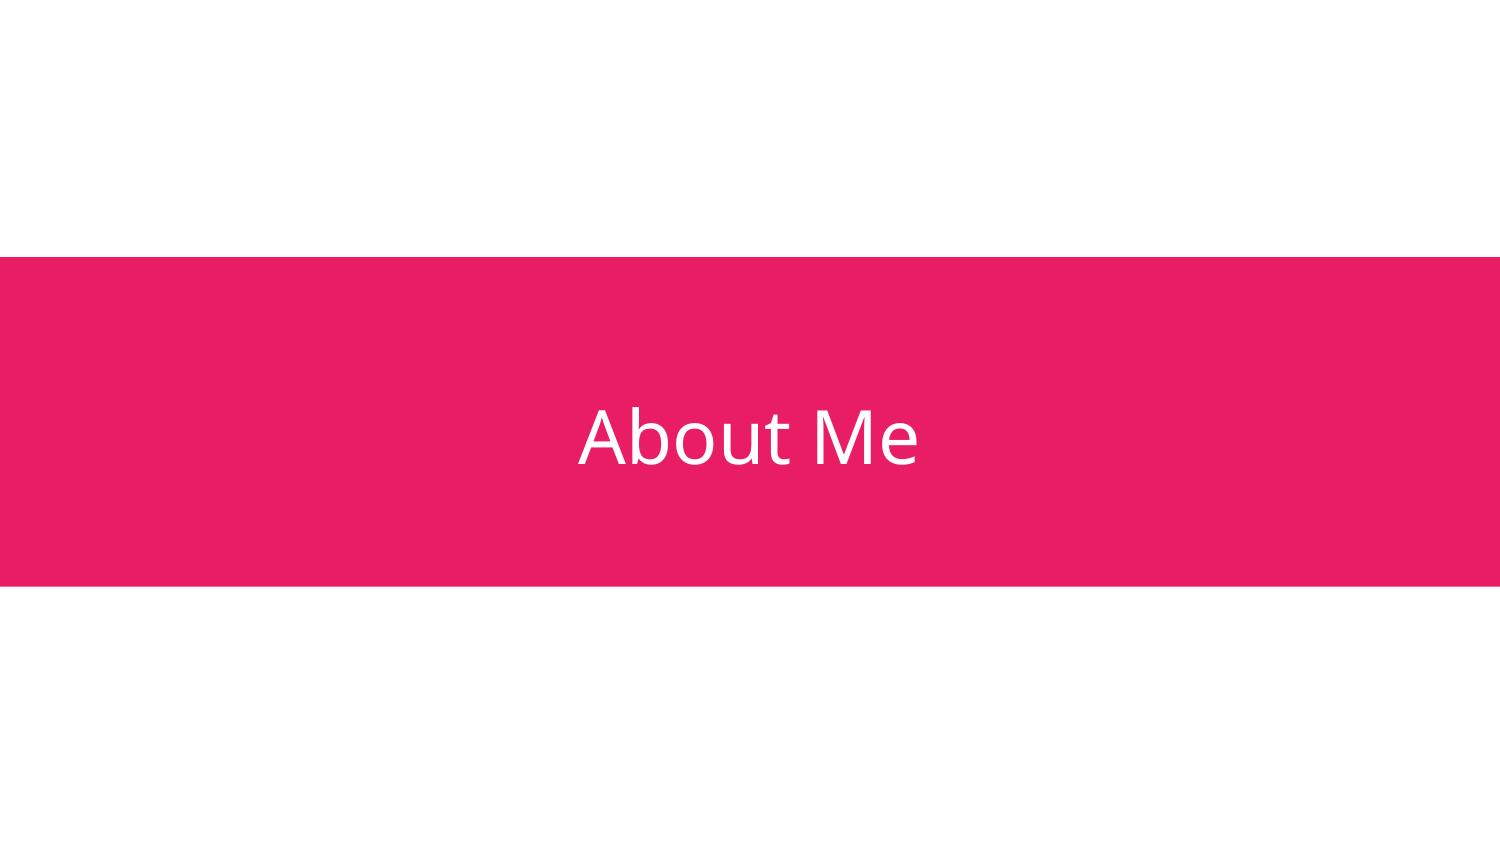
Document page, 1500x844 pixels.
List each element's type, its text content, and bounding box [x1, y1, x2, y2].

title About Me [70, 309, 1430, 559]
